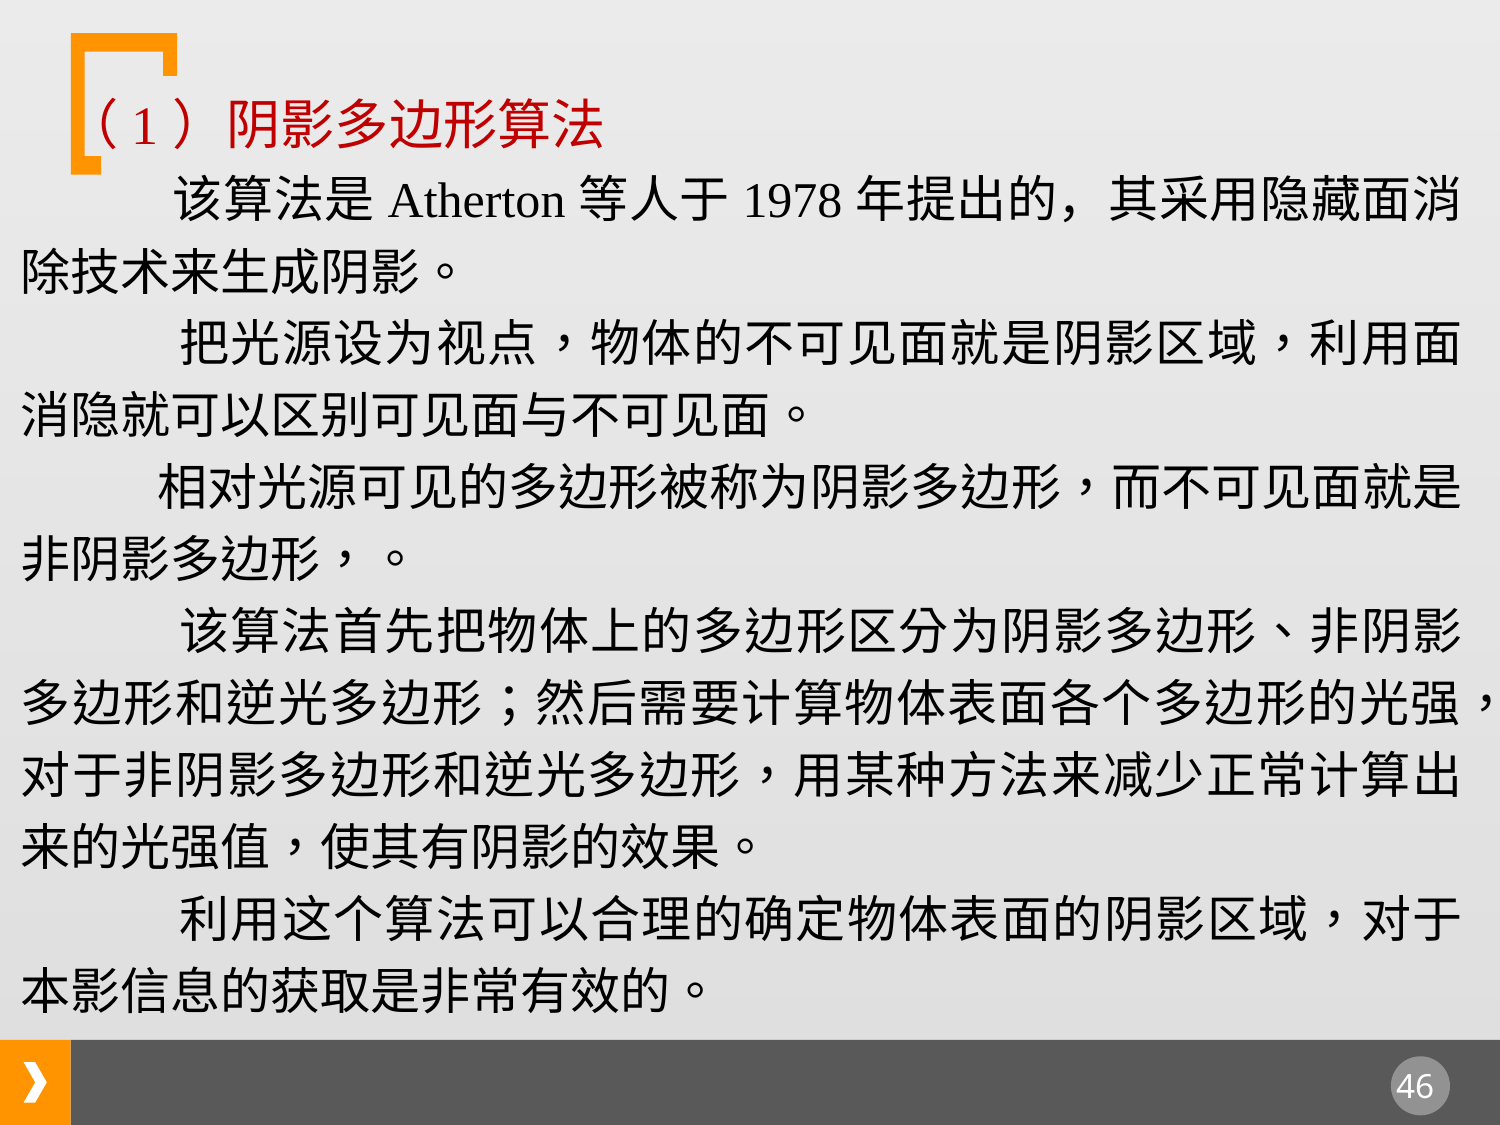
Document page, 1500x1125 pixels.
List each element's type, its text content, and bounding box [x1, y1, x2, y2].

text_box （1）阴影多边形算法 该算法是Atherton等人于1978年提出的，其采用隐藏面消除技术来生成阴影。 把光源设为视点，物体的不可见面就是阴影区域，利用面消隐就可以区别可见面与不可见面。 相对光源可见的多边形被称为阴影多边形，而不可见面就是非阴影多边形，。 该算法首先把物体上的多边形区分为阴影多边形、非阴影多边形和逆光多边形；然后需要计算物体表面各个多边形的光强，对于非阴影多边形和逆光多边形，用某种方法来减少正常计算出来的光强值，使其有阴影的效果。 利用这个算法可以合理的确定物体表面的阴影区域，对于本影信息的获取是非常有效的。 [20, 70, 1463, 1028]
